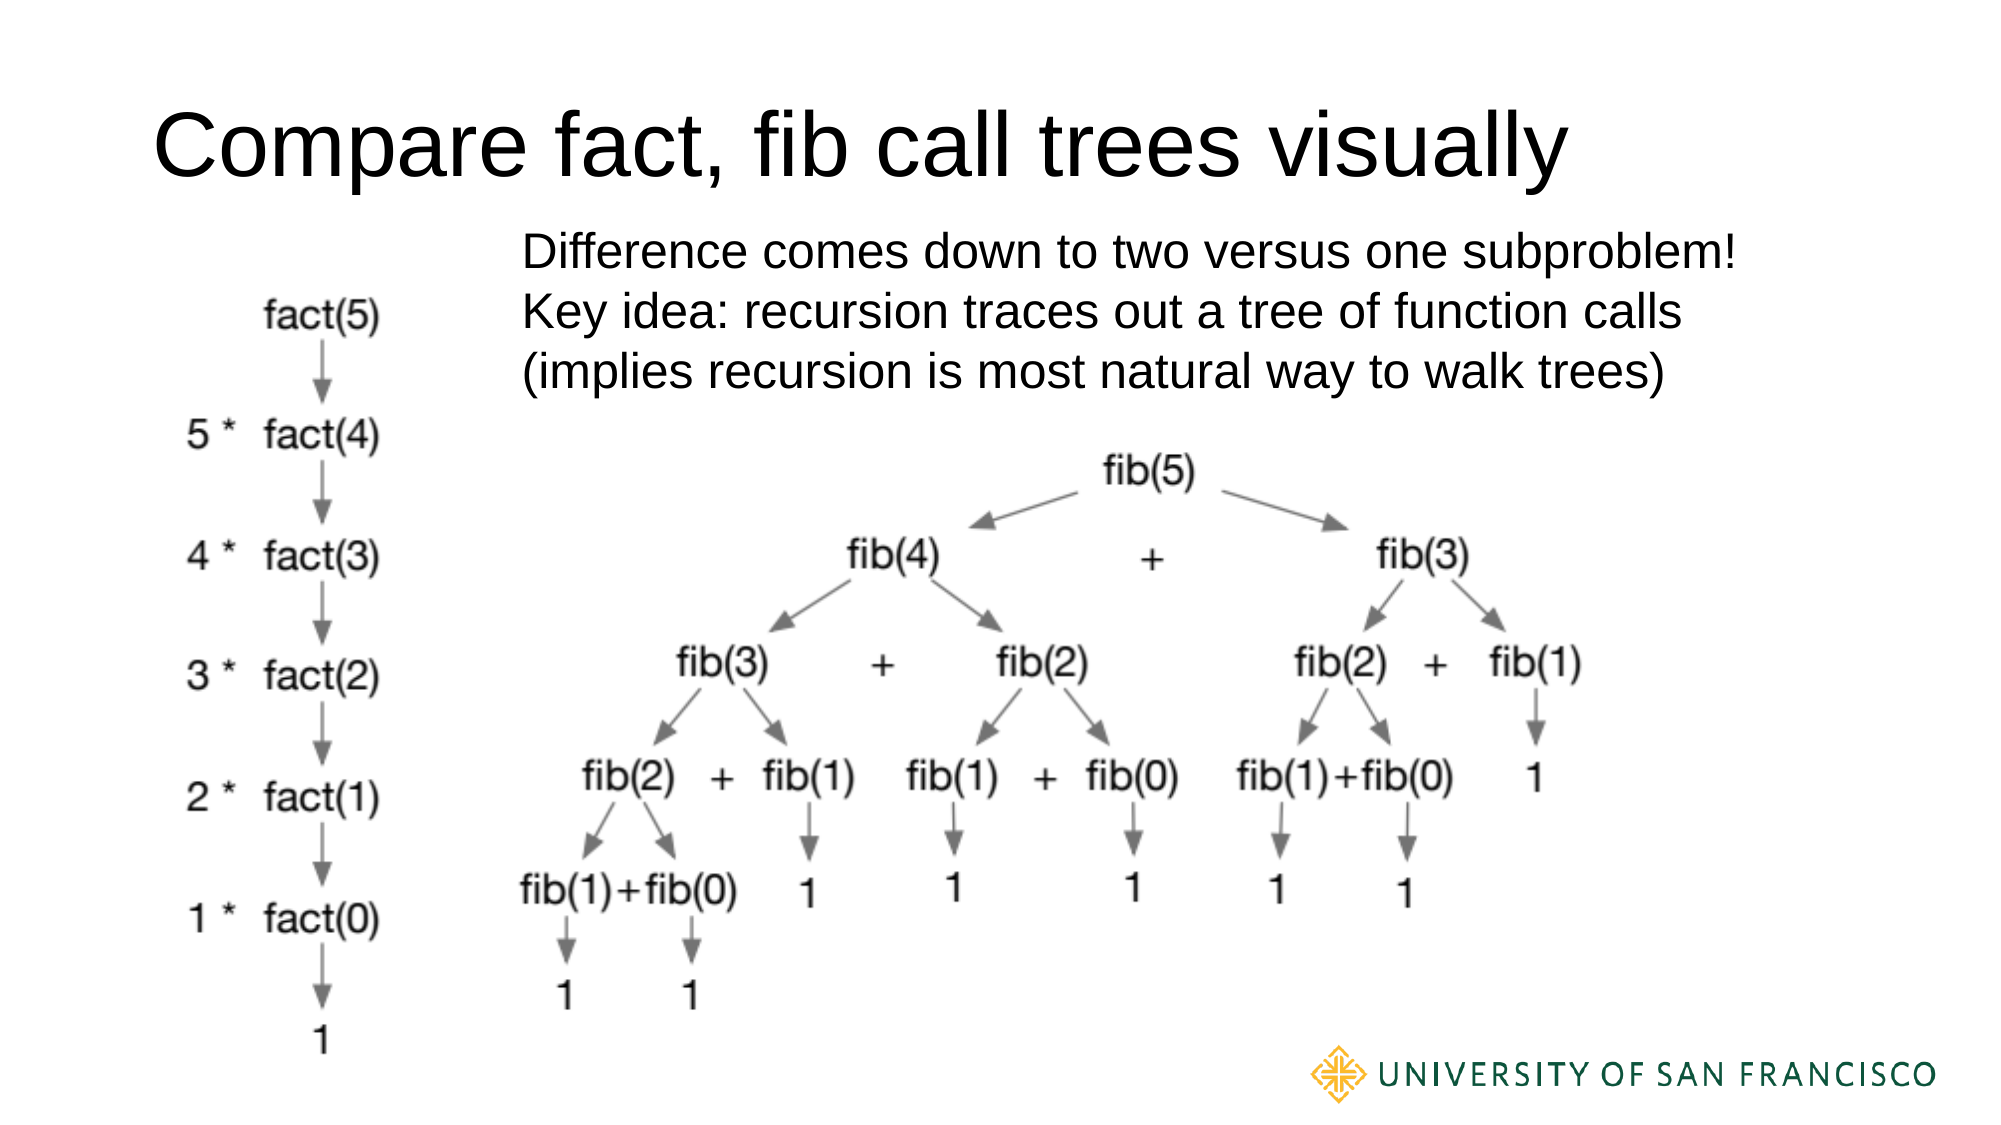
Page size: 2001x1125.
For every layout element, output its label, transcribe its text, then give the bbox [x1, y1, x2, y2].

picture [493, 441, 1607, 1021]
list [137, 286, 392, 1066]
text_box Difference comes down to two versus one subproblem! Key idea: recursion traces out a tree of function calls (implies recursion is most natural way to walk trees) [506, 210, 1753, 406]
title Compare fact, fib call trees visually [137, 37, 1863, 256]
